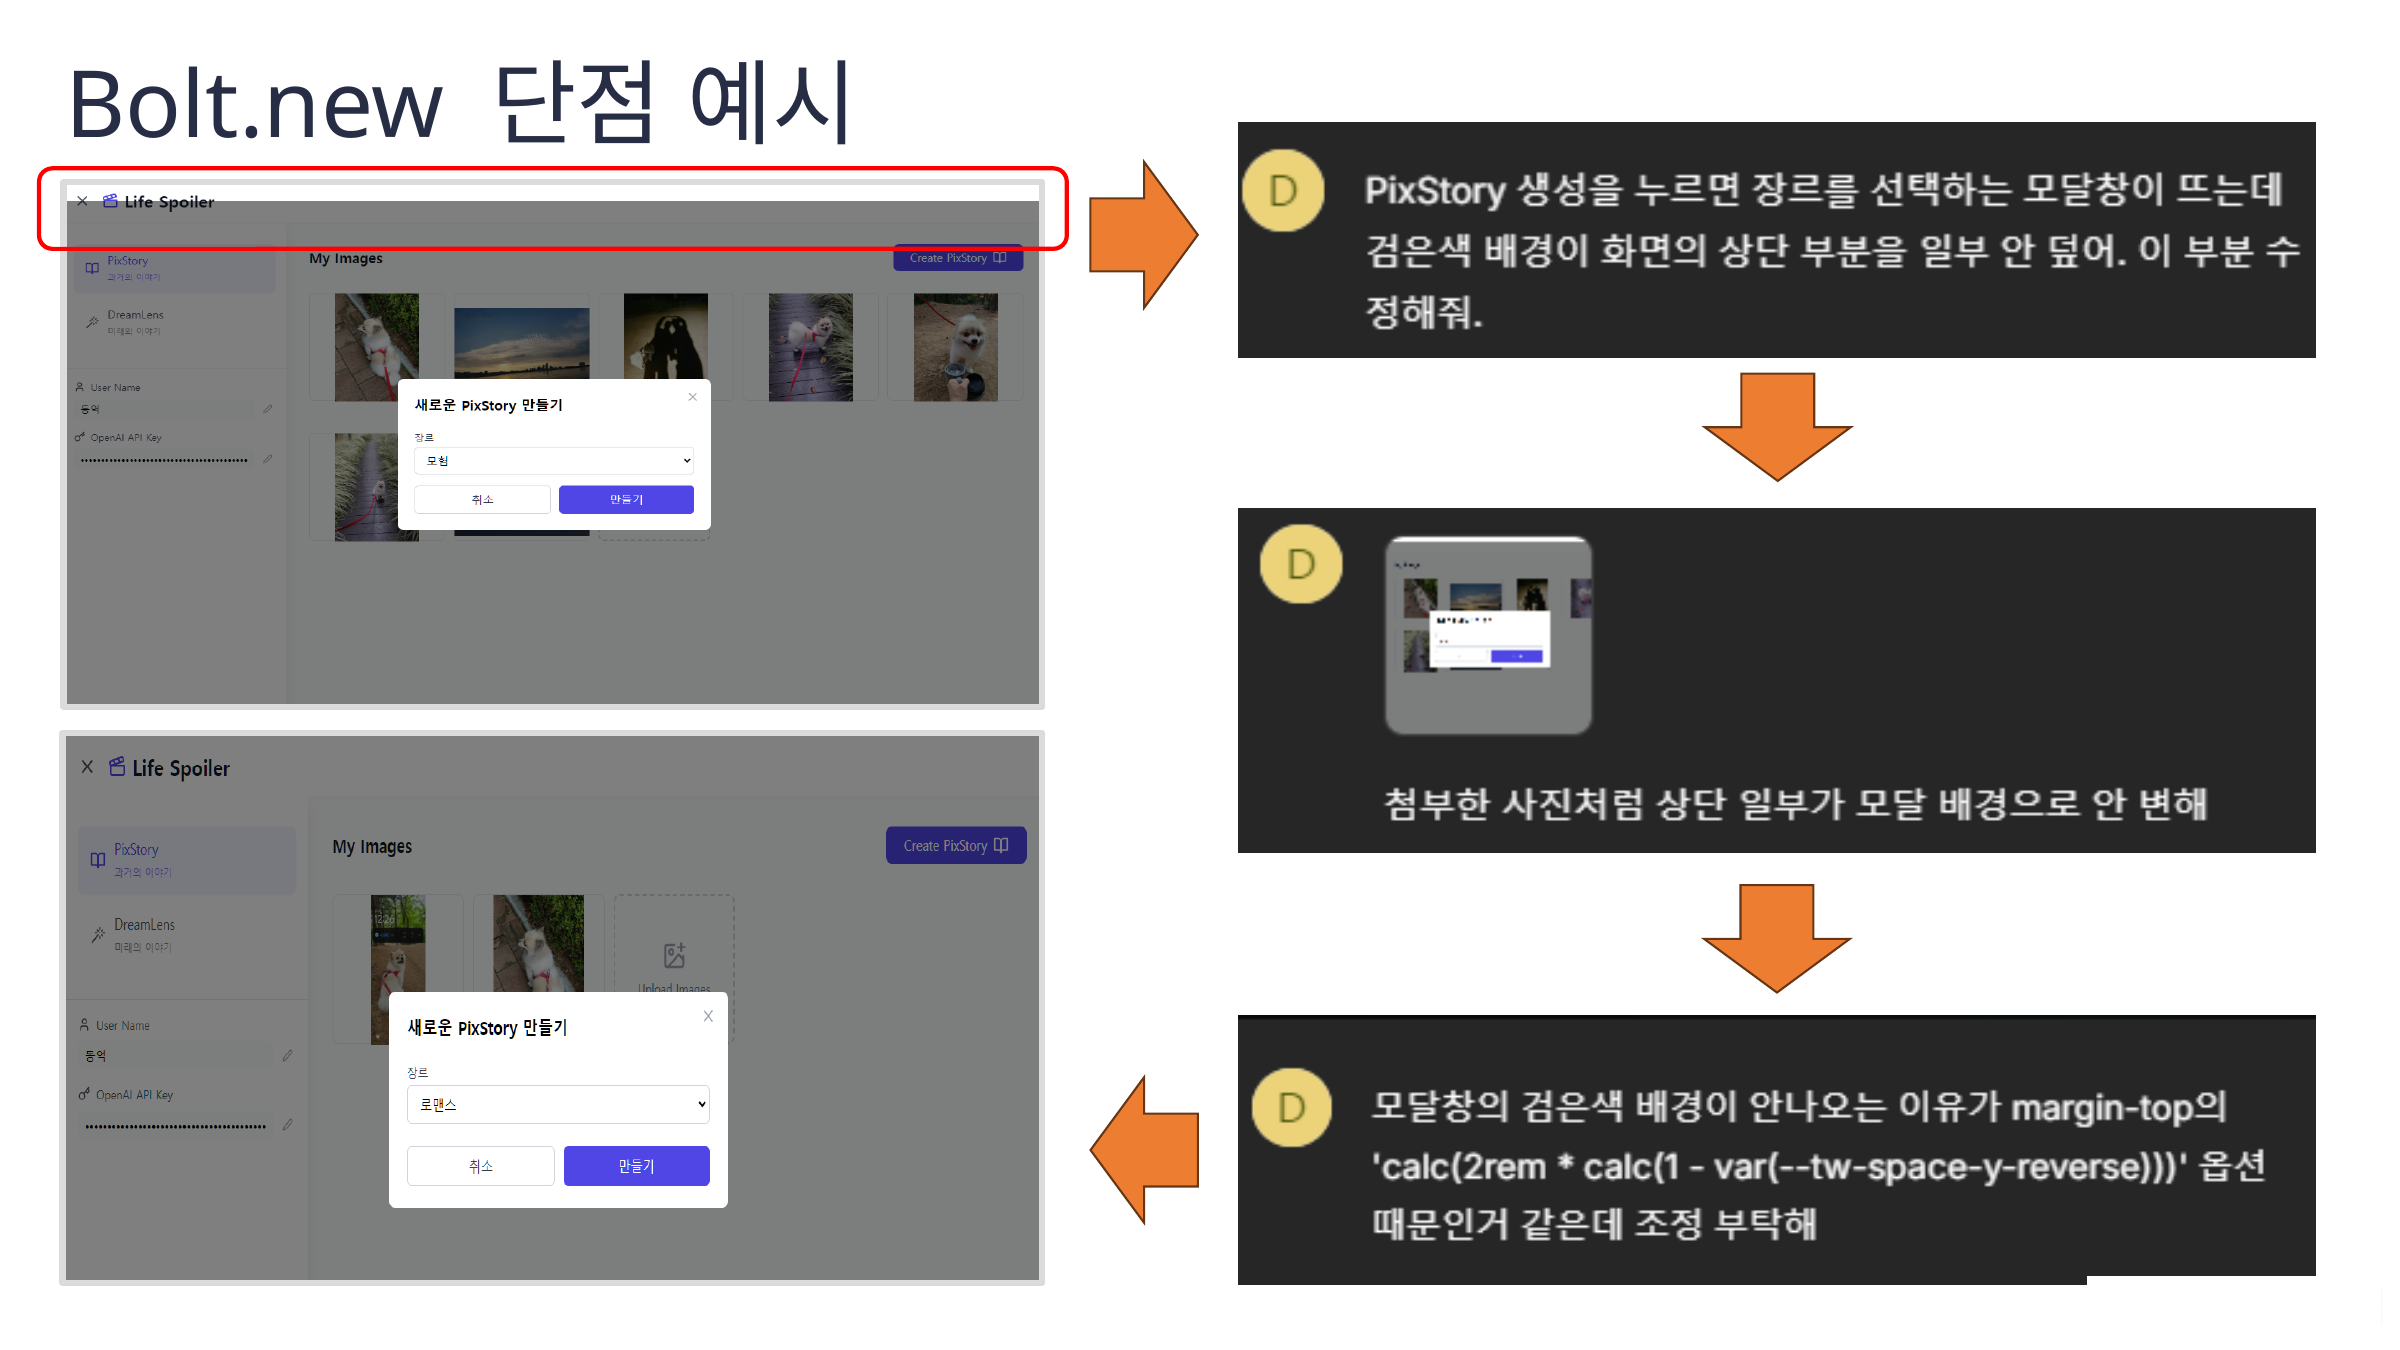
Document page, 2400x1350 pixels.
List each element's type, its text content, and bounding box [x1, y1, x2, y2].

text_box Bolt.new 단점 예시 [65, 39, 996, 157]
text_box [1701, 372, 1854, 483]
text_box [1089, 1073, 1199, 1227]
picture [1238, 1015, 2389, 1339]
picture [1238, 122, 2316, 358]
text_box [1700, 884, 1853, 994]
picture [1238, 508, 2316, 853]
text_box [38, 167, 1068, 250]
picture [66, 185, 1040, 704]
text_box [1089, 158, 1200, 311]
picture [65, 736, 1039, 1280]
